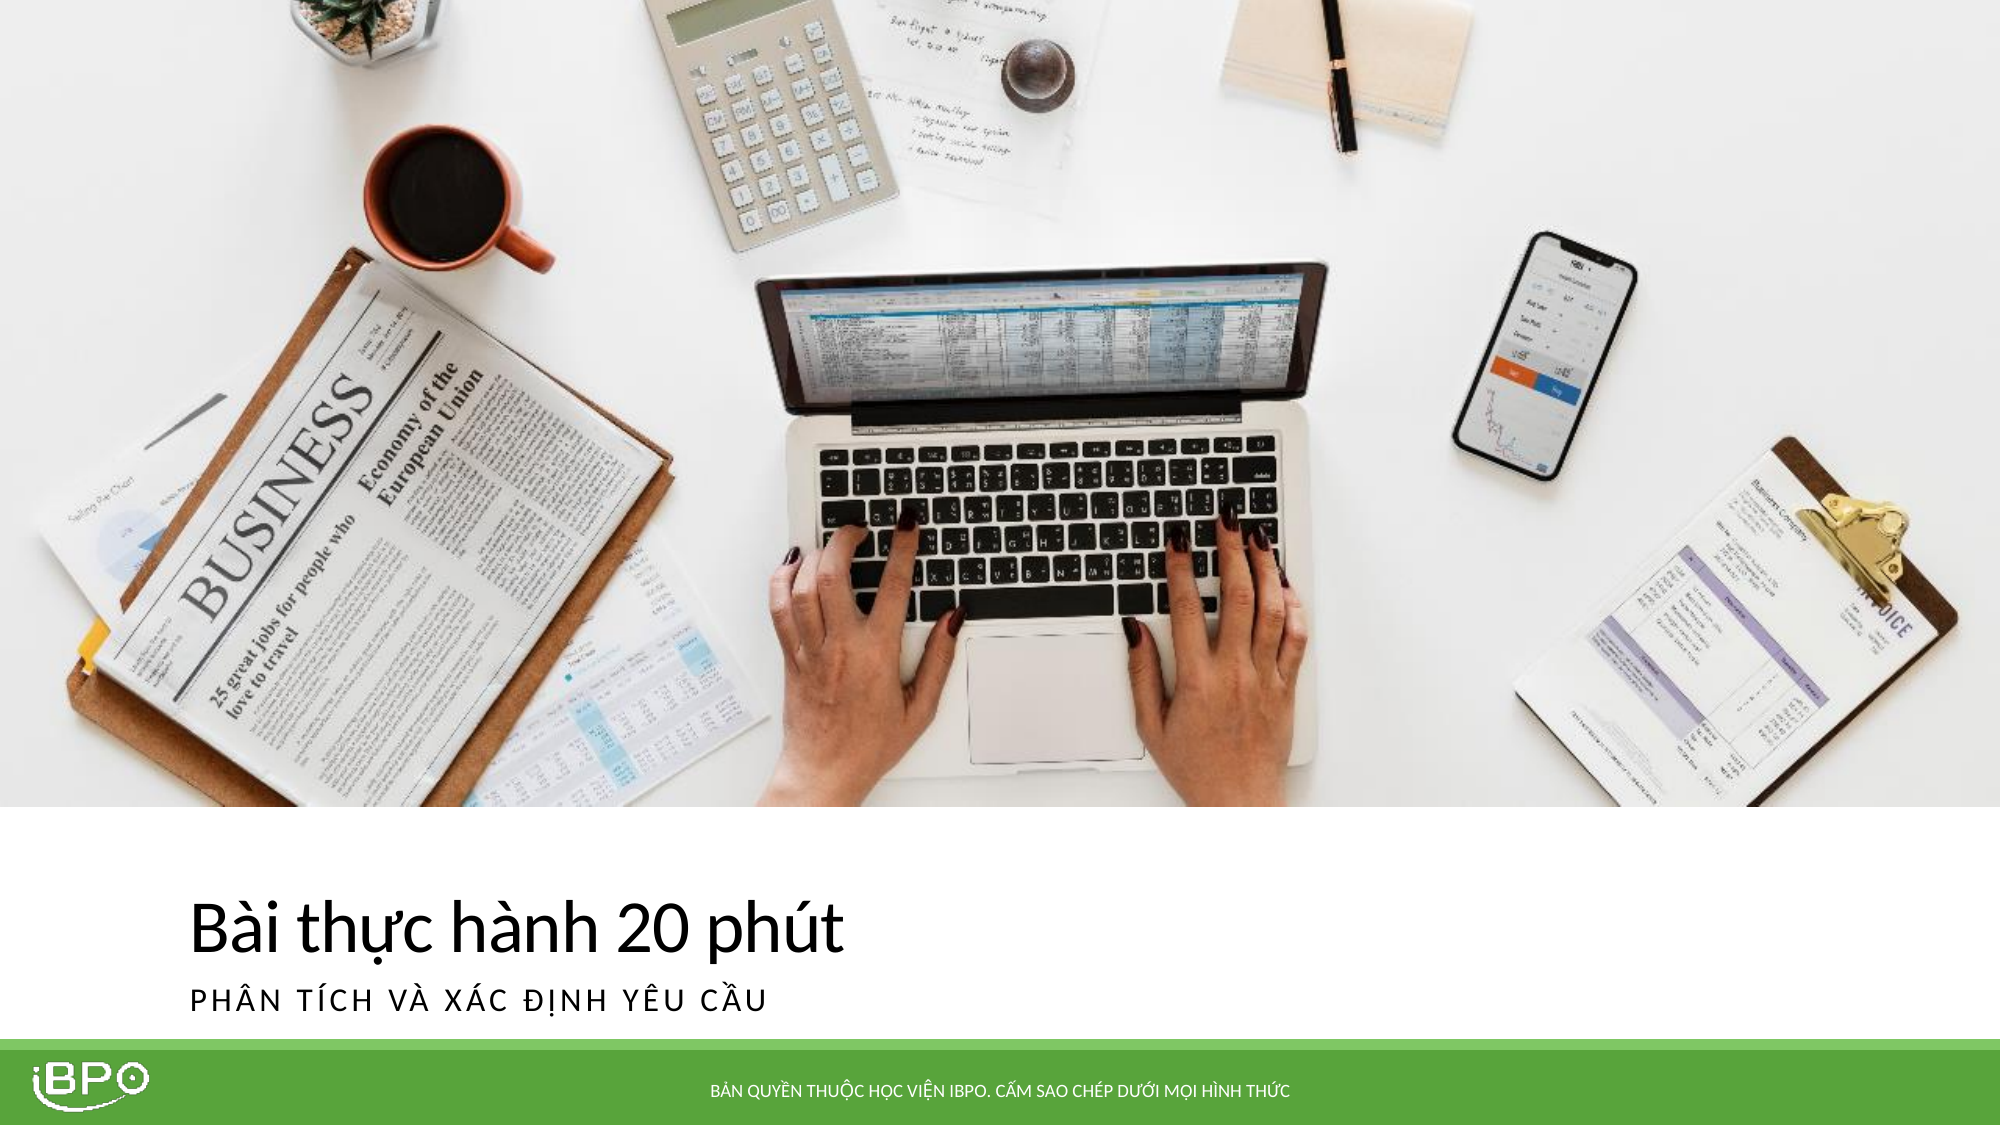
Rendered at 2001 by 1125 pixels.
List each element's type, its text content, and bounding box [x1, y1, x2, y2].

title Bài thực hành 20 phút [174, 840, 1825, 975]
picture [13, 1048, 167, 1125]
list Phân tích và xác định yêu cầu [174, 975, 1825, 1065]
footer Bản quyền thuộc Học viện iBPO. Cấm sao chép dưới mọi hình thức [604, 1059, 1396, 1120]
picture [0, 0, 2000, 807]
